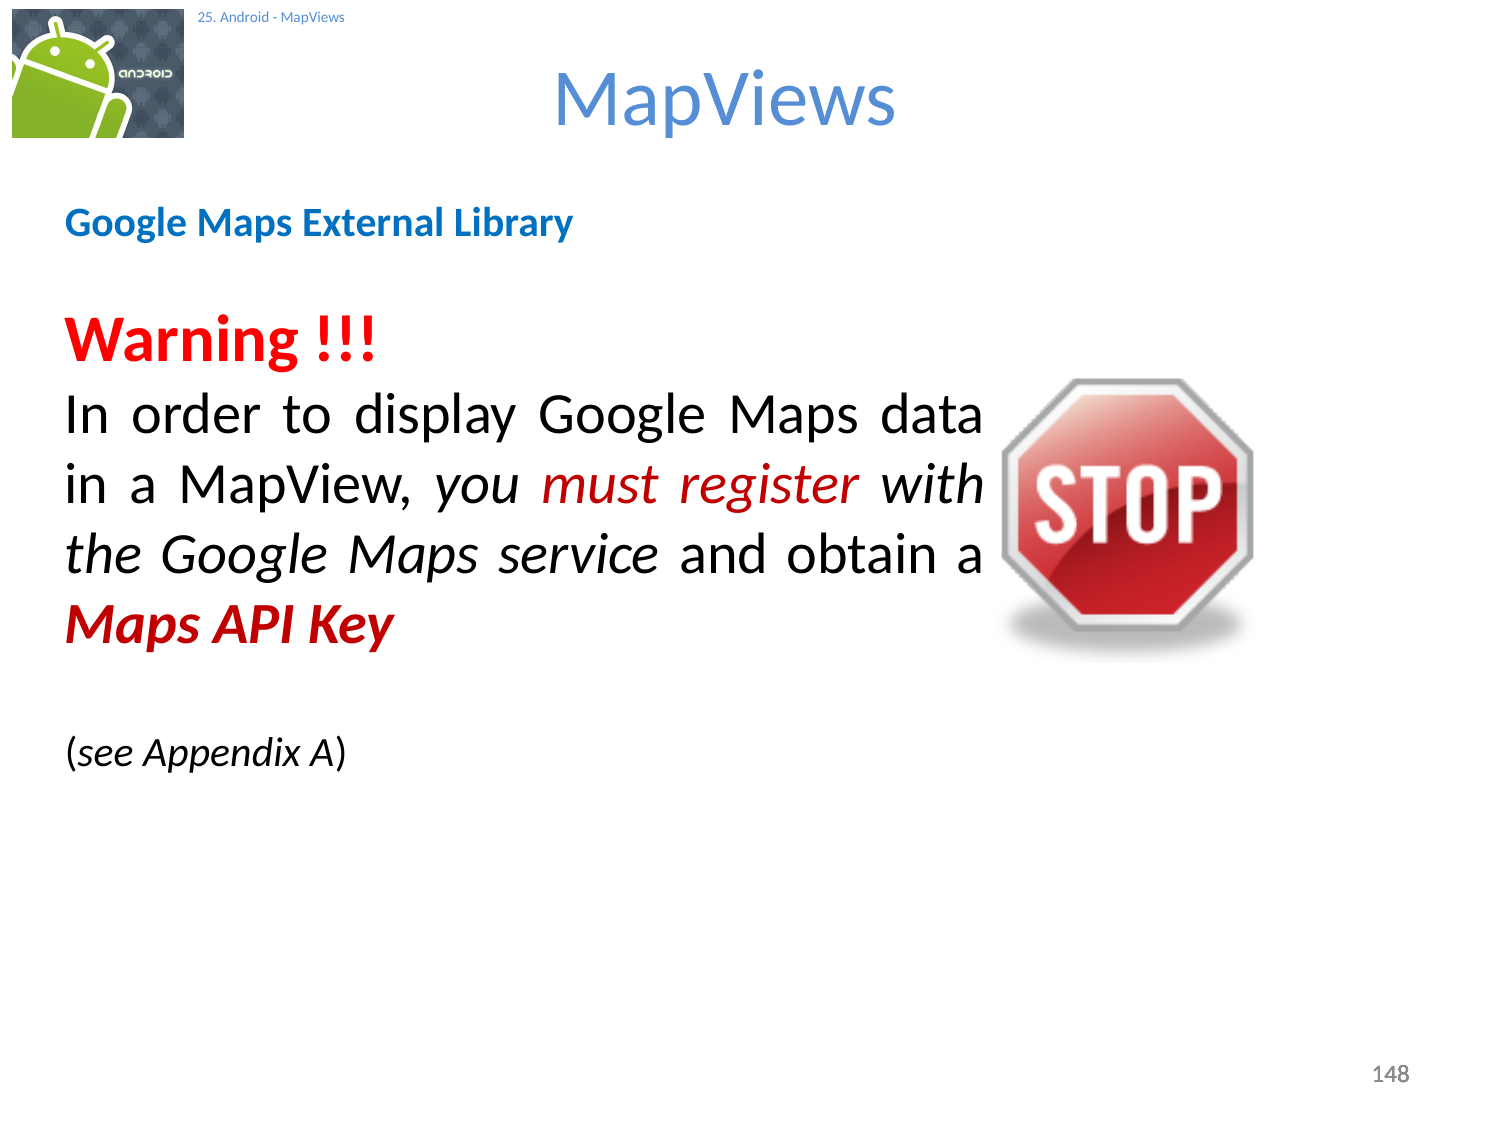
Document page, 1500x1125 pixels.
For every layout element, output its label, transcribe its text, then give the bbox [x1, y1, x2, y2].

text_box Google Maps External Library Warning !!! In order to display Google Maps data in a MapView, you must register with the Google Maps service and obtain a Maps API Key (see Appendix A) [50, 187, 1000, 1038]
picture [974, 362, 1276, 663]
text_box 25. Android - MapViews MapViews [49, 7, 1400, 150]
picture [12, 9, 184, 138]
text_box 148 [1074, 1042, 1425, 1103]
